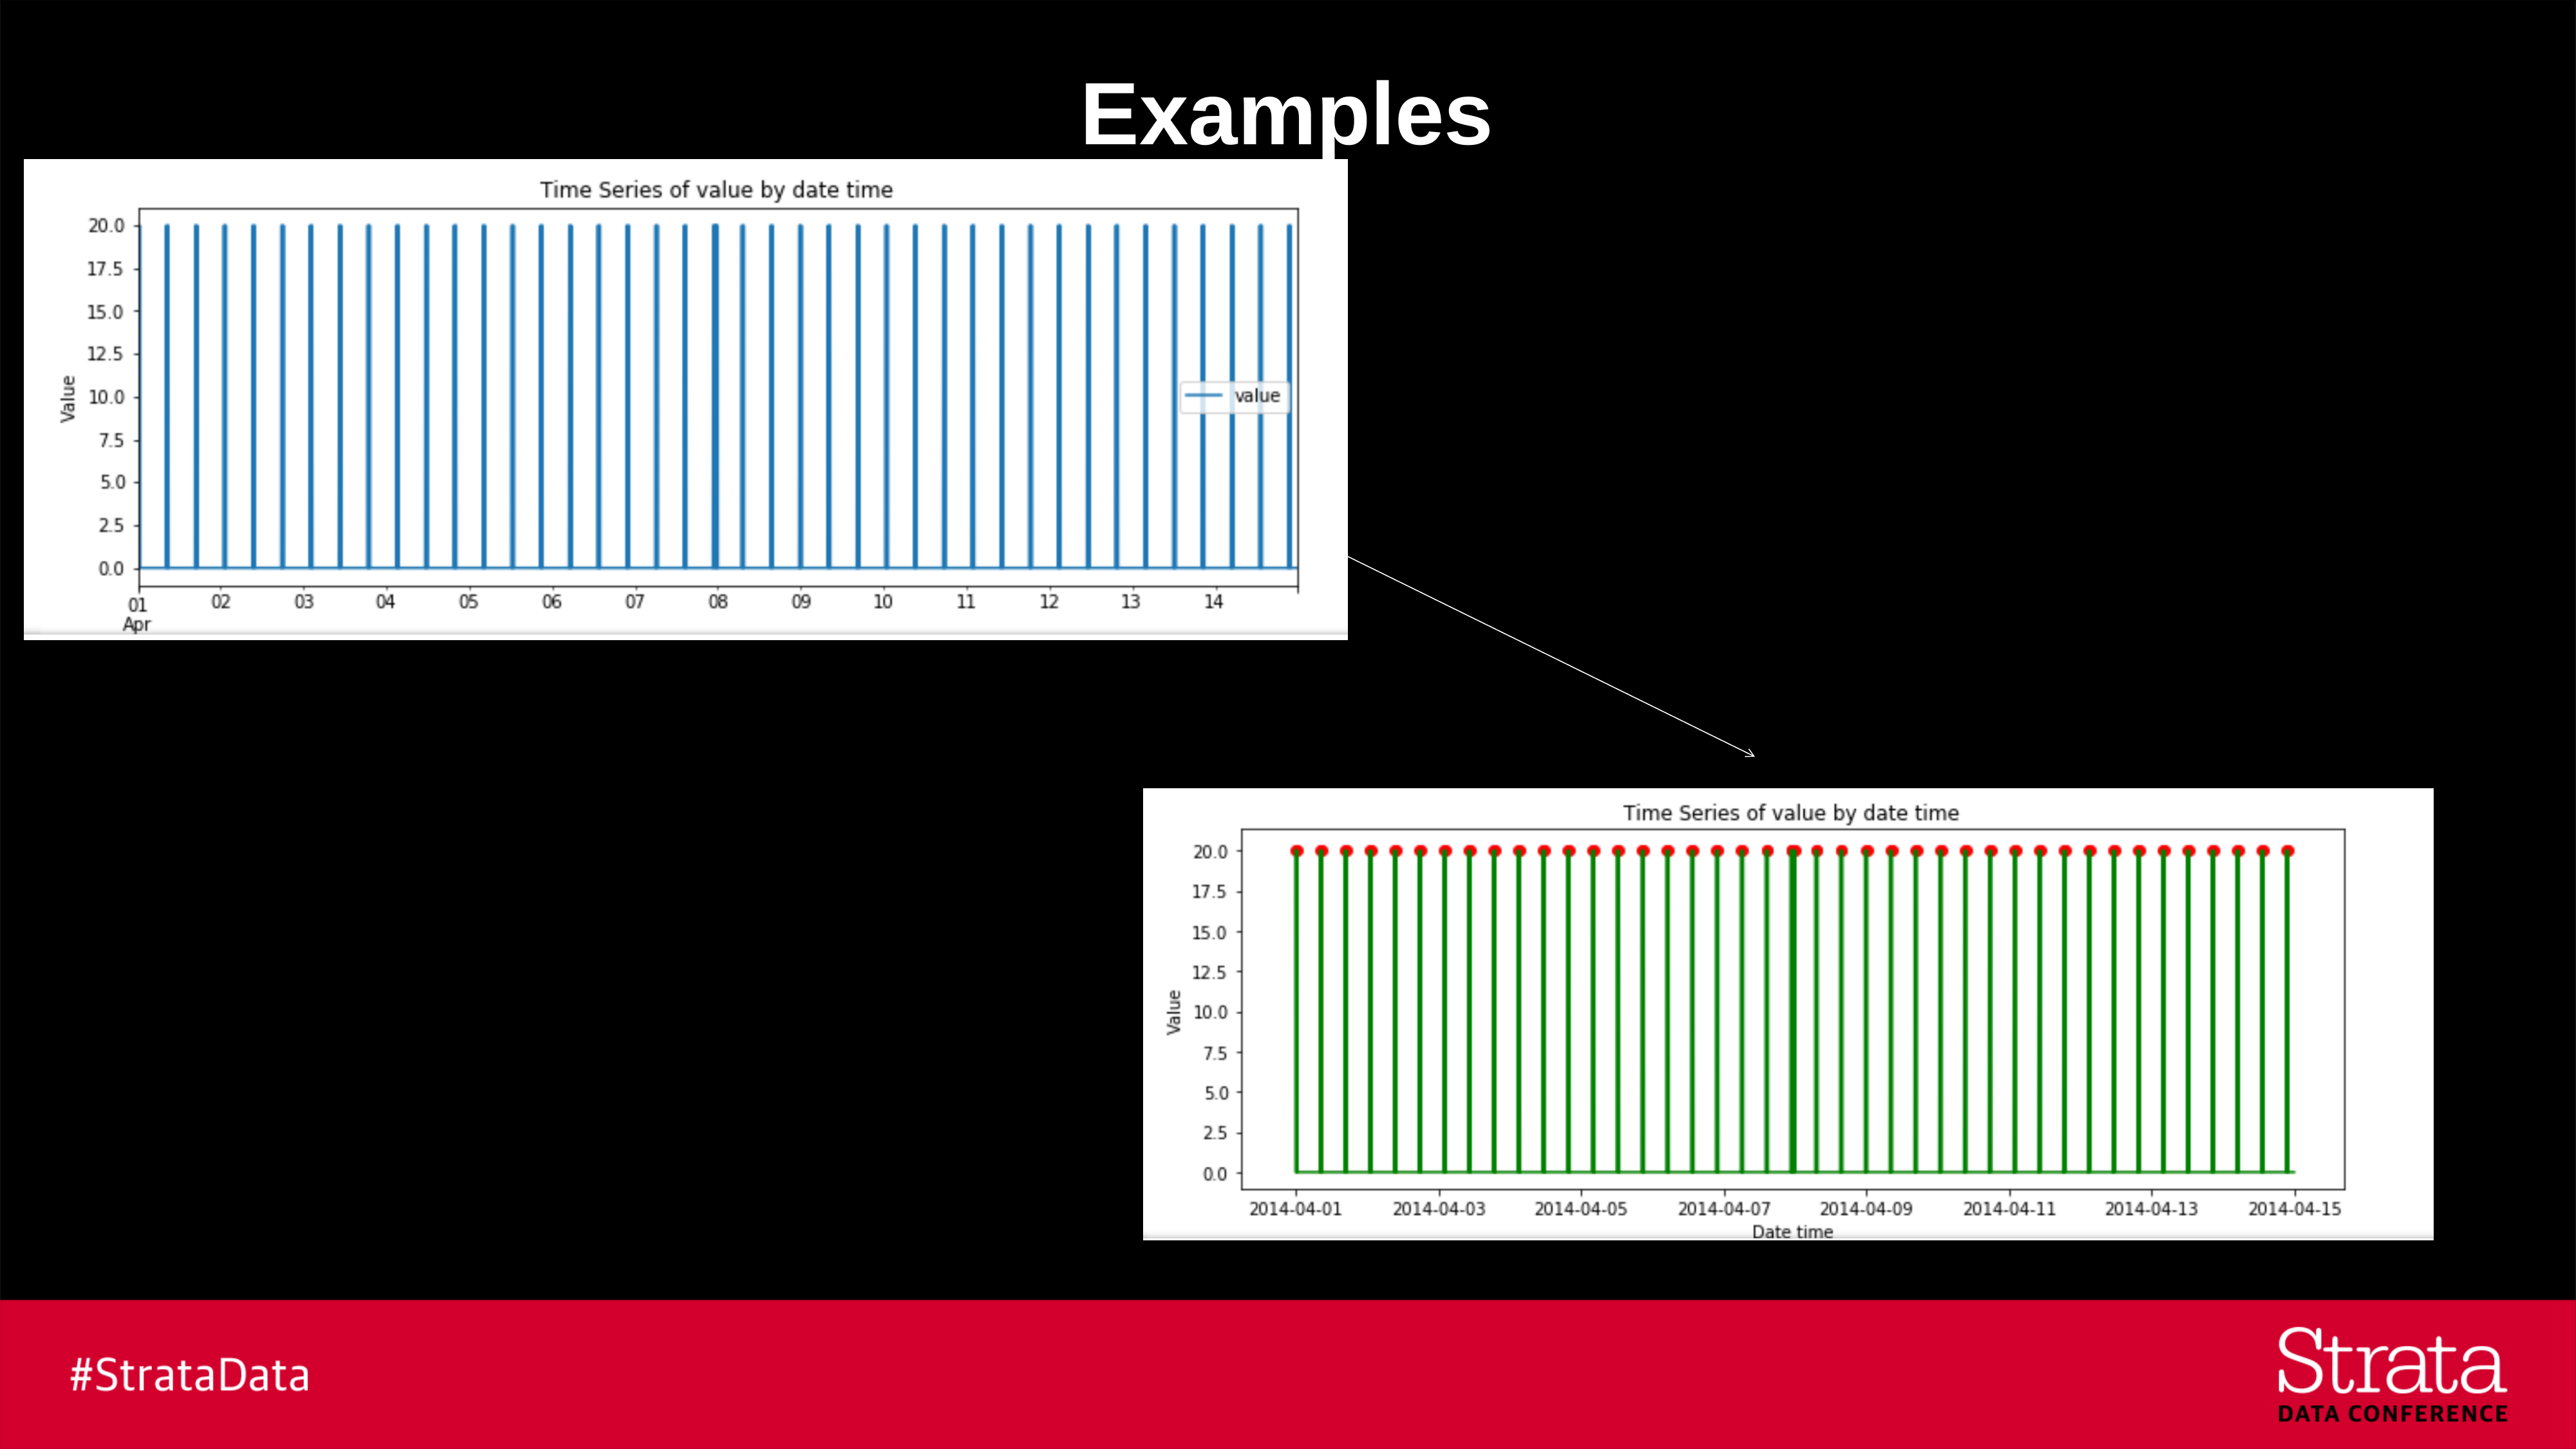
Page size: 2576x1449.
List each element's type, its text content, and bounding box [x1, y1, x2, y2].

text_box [1264, 515, 1756, 757]
title Examples [65, 25, 2510, 193]
picture [0, 0, 2576, 1449]
